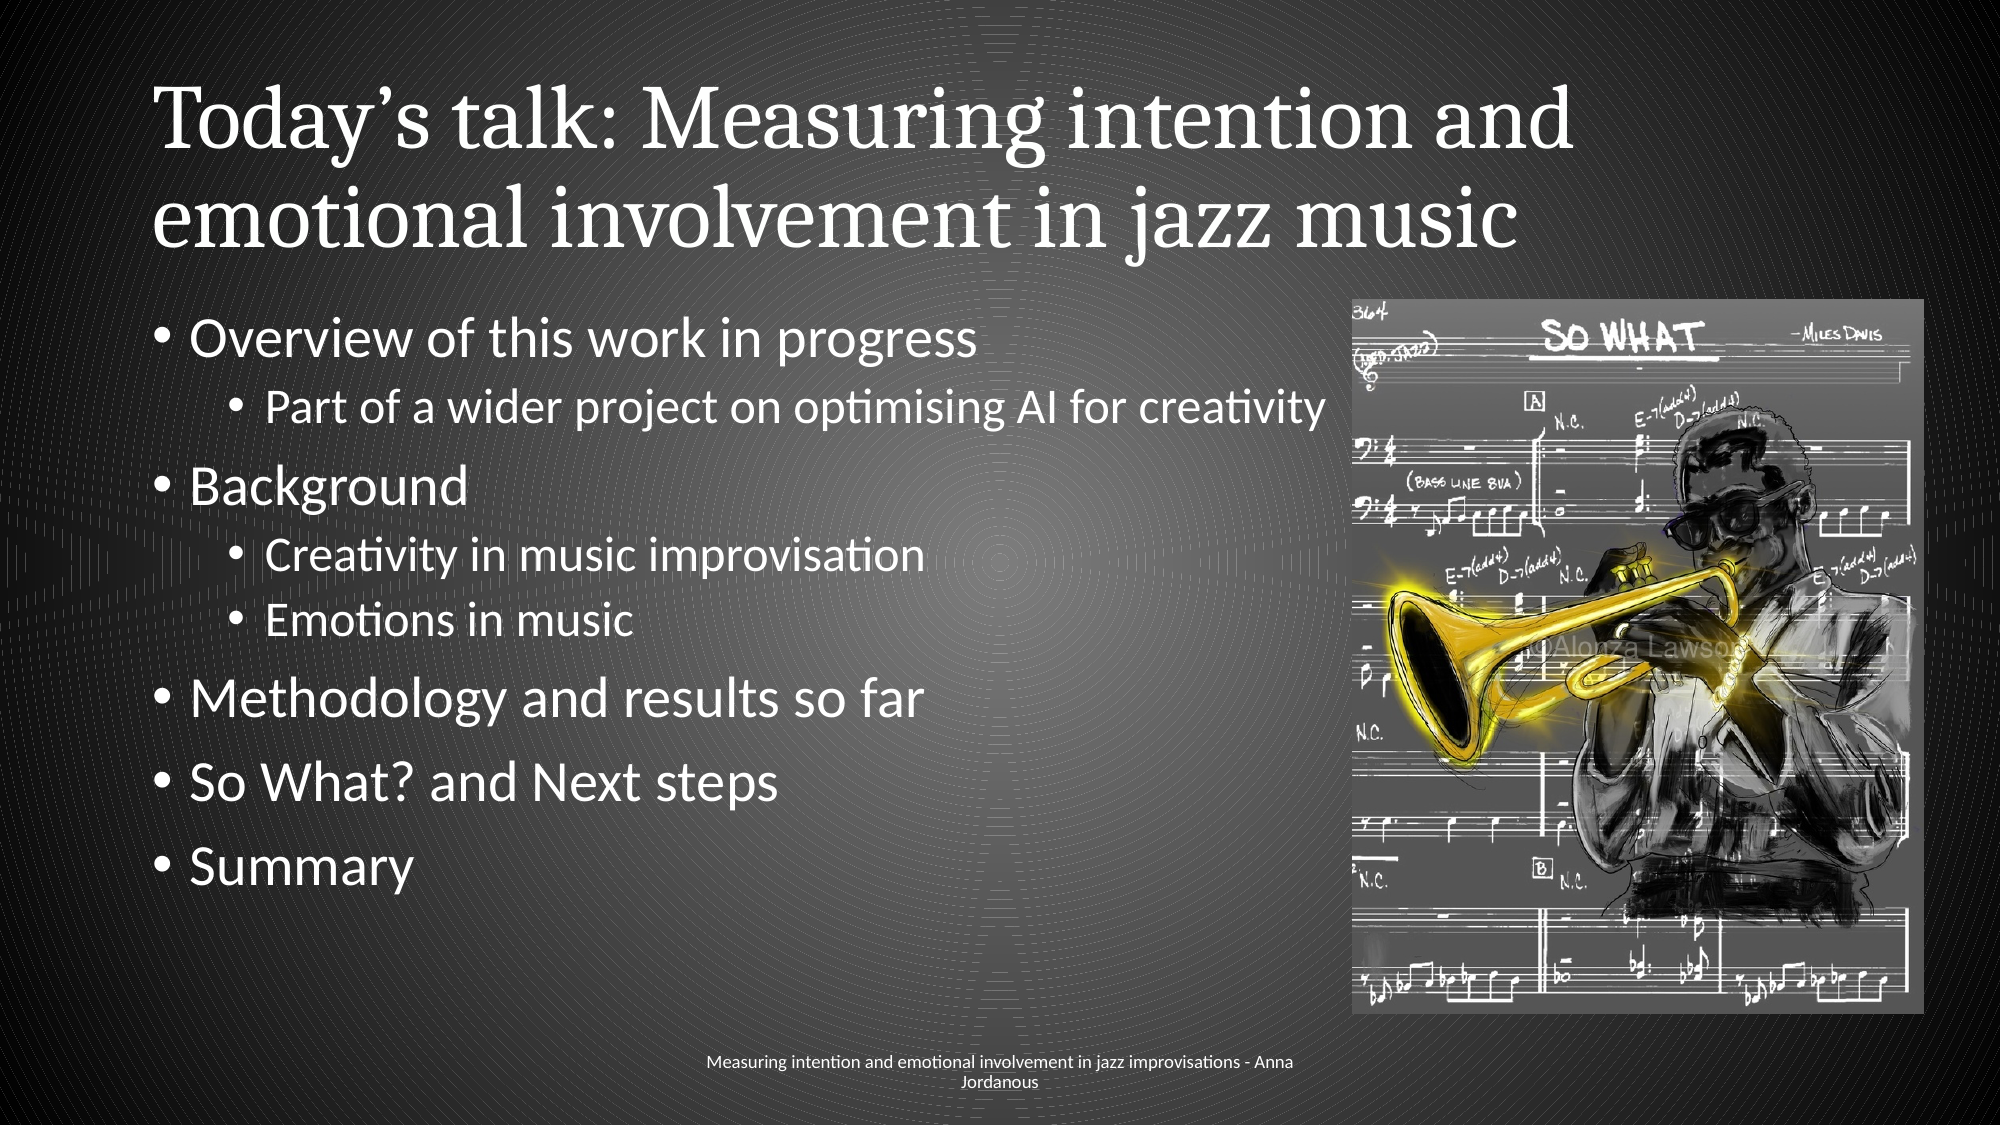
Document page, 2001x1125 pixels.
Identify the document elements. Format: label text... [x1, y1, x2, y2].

title Today’s talk: Measuring intention and emotional involvement in jazz music [137, 59, 1863, 278]
footer Measuring intention and emotional involvement in jazz improvisations - Anna Jordanous [662, 1042, 1338, 1103]
list Overview of this work in progress Part of a wider project on optimising AI for creativity Background Creativity in music improvisation Emotions in music Methodology and results so far So What? and Next steps Summary [137, 299, 1353, 1036]
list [1352, 299, 1924, 1014]
